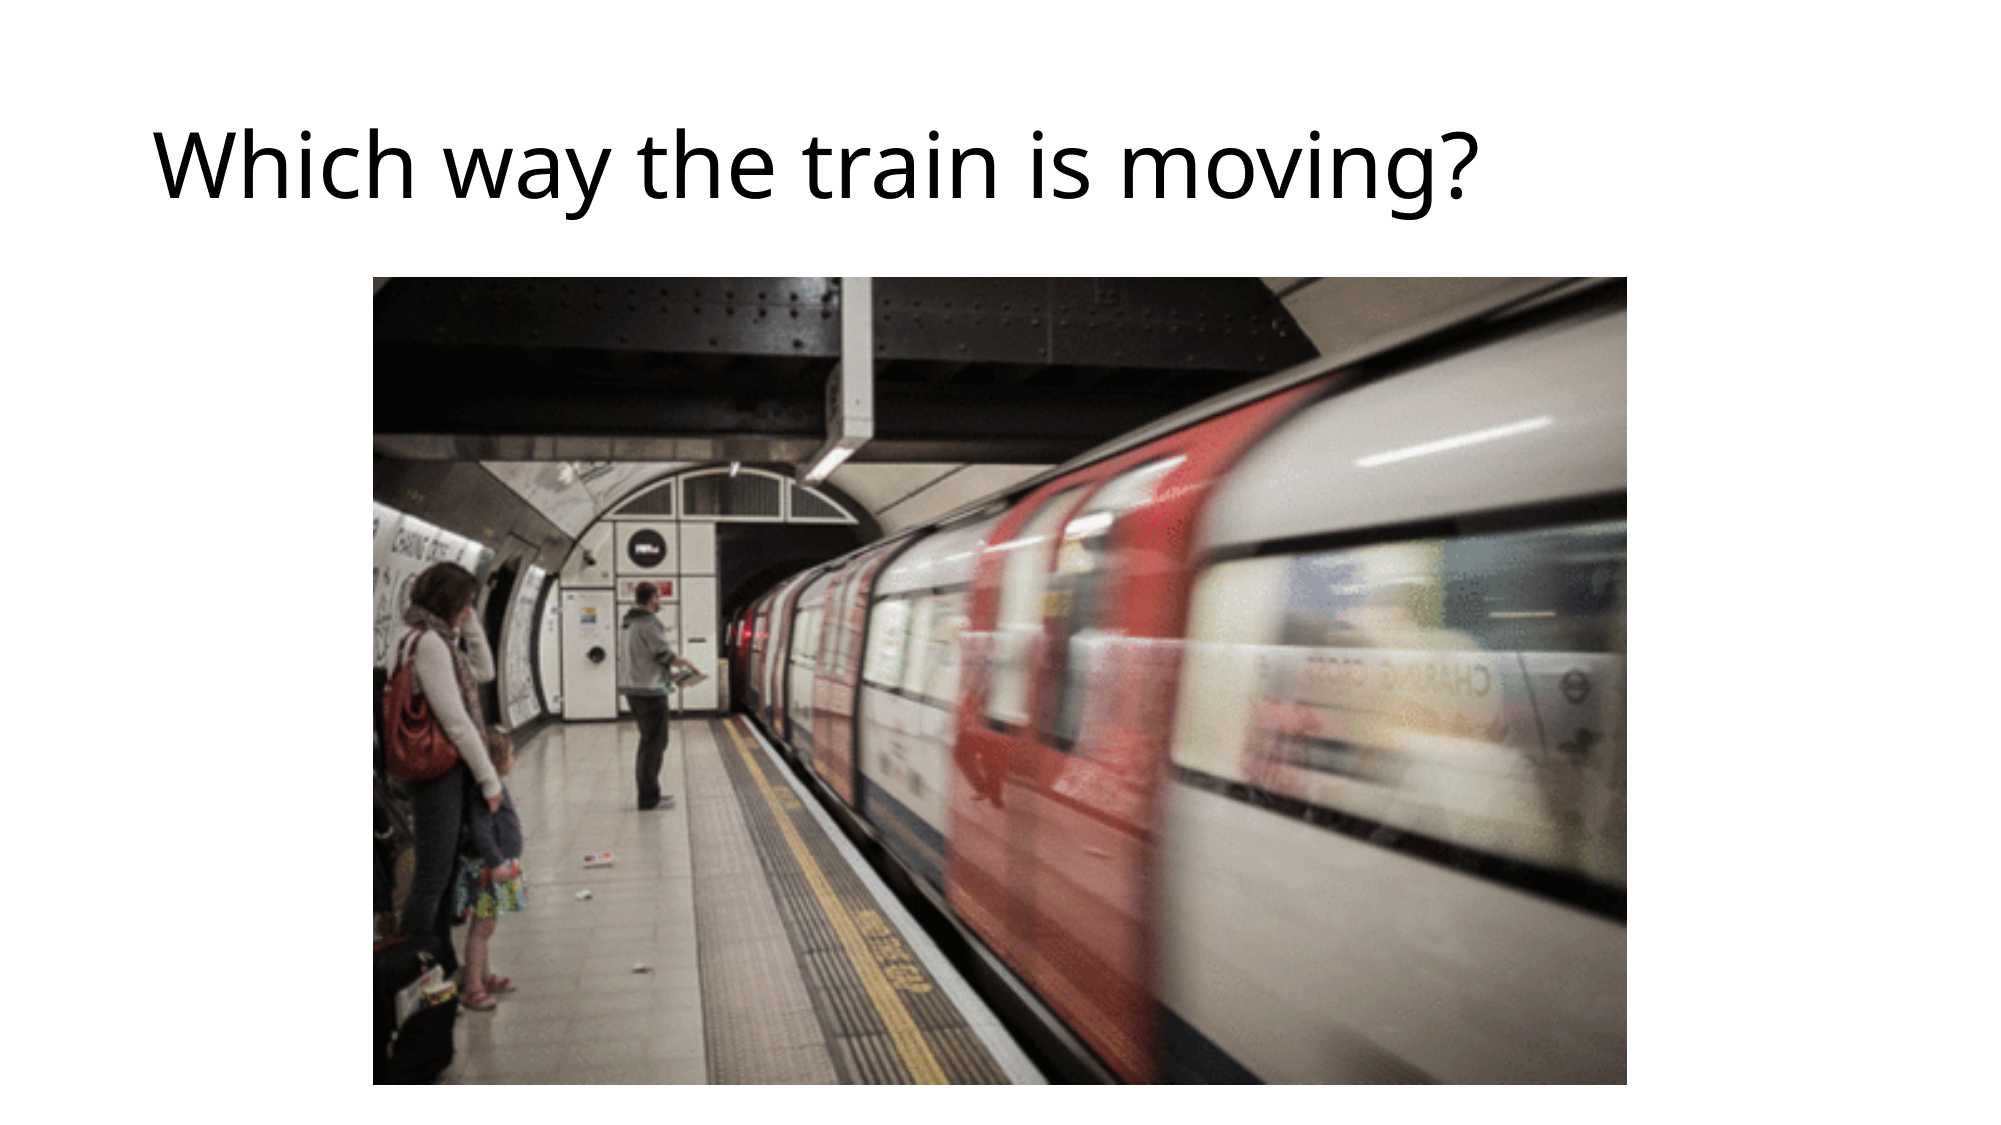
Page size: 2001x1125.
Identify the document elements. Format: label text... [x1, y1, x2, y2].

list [373, 277, 1627, 1085]
title Which way the train is moving? [137, 59, 1863, 278]
